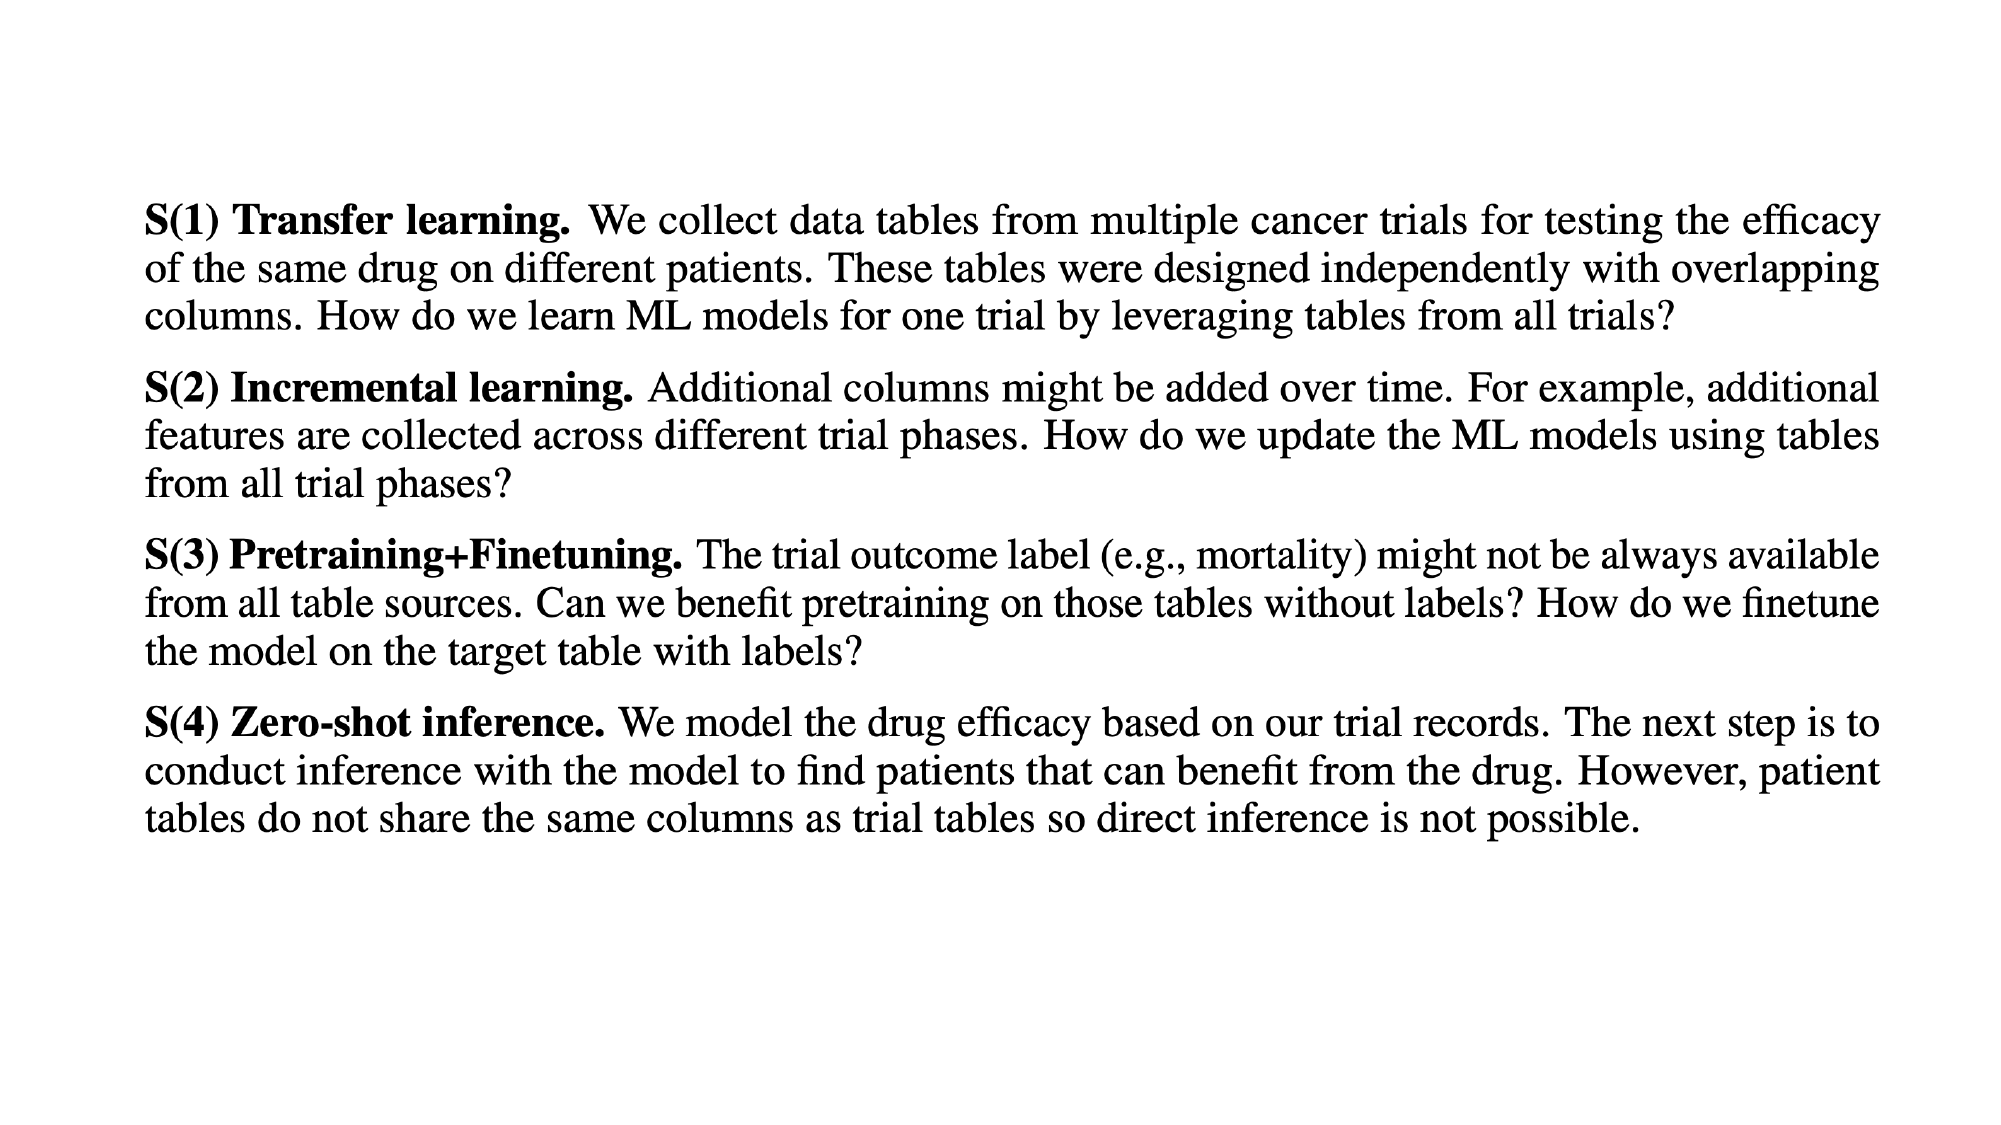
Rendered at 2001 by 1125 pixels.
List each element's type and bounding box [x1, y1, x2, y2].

picture [124, 184, 1900, 852]
